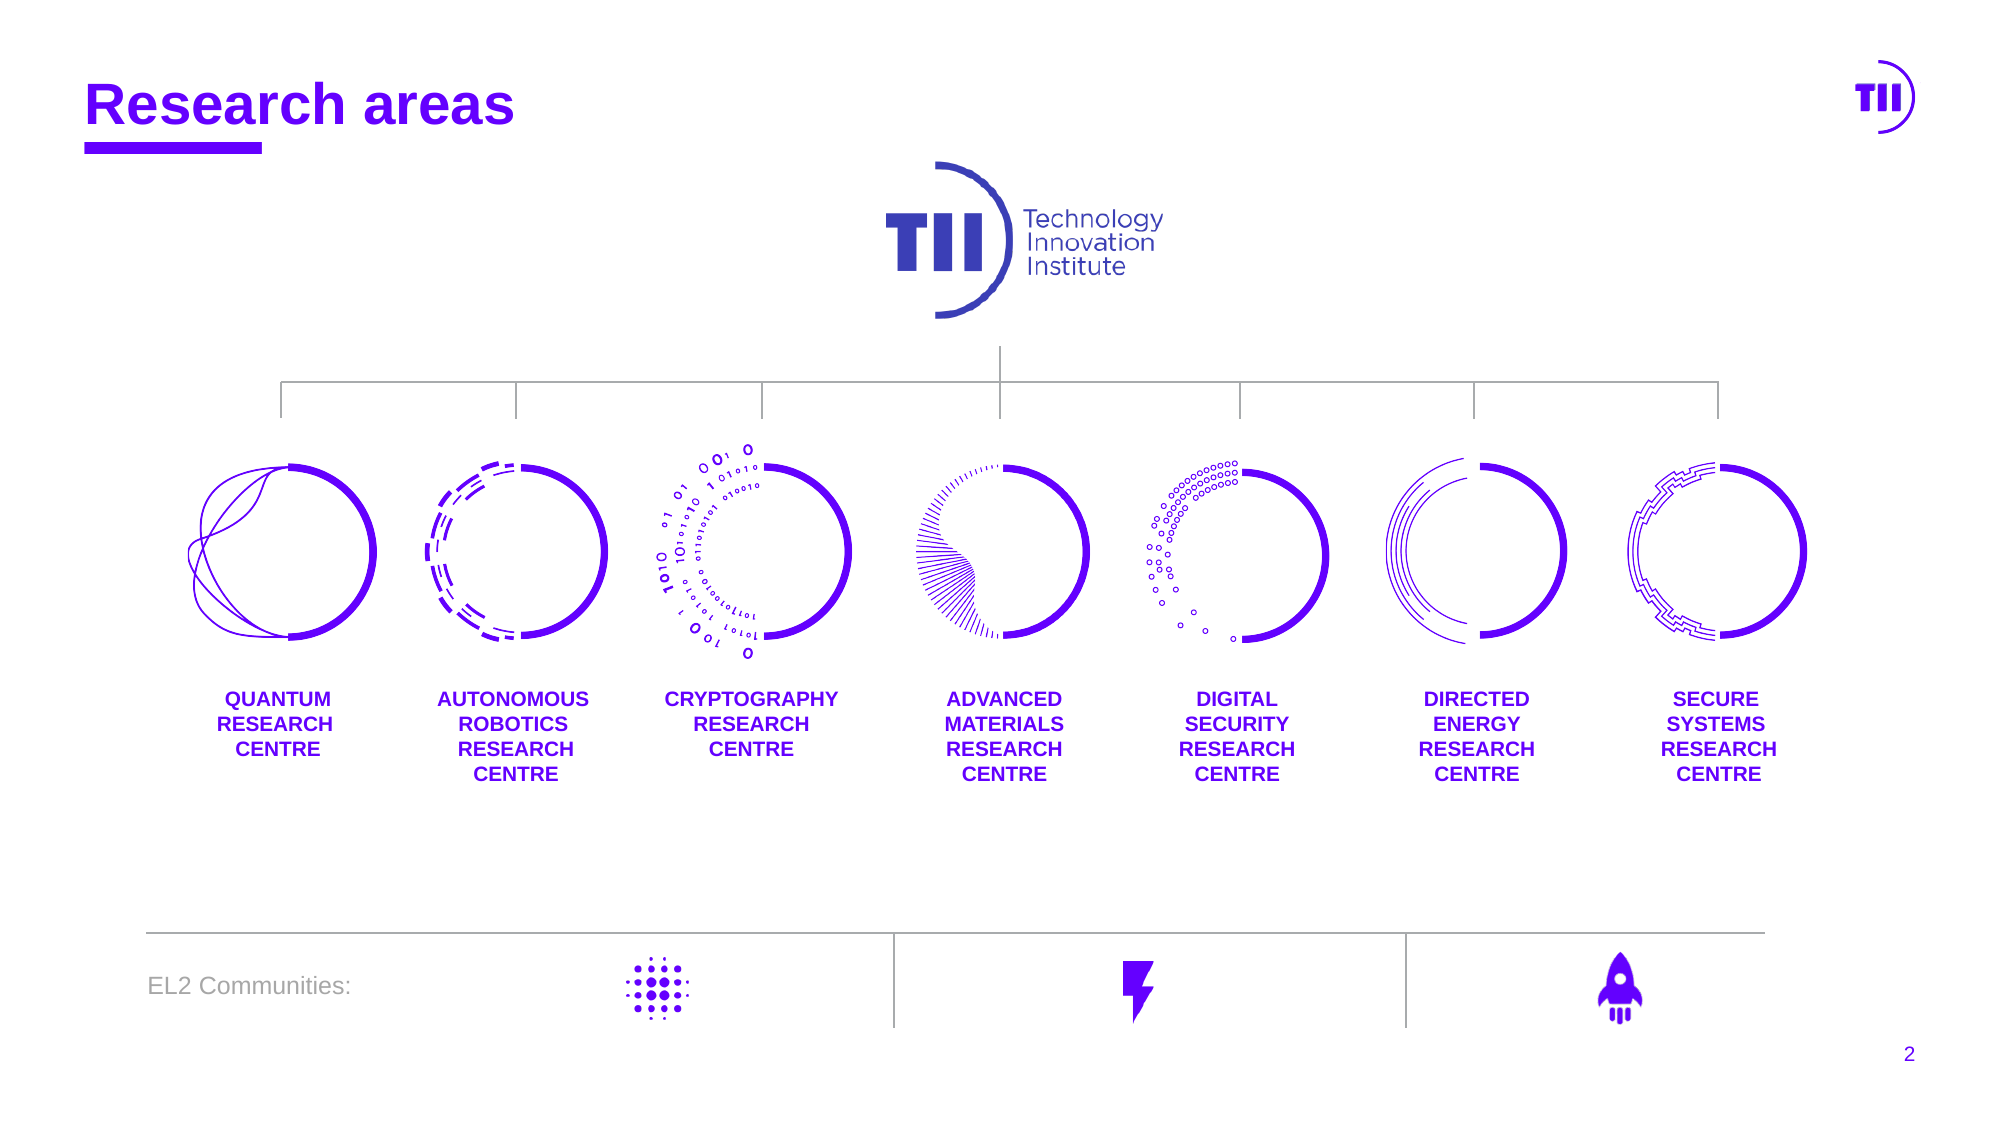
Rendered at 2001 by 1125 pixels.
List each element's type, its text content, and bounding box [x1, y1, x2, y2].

text_box CRYPTOGRAPHY RESEARCH CENTRE [647, 678, 856, 768]
picture [187, 463, 383, 641]
text_box DIRECTED ENERGY RESEARCH CENTRE [1411, 678, 1543, 793]
picture [1138, 460, 1333, 643]
picture [1581, 952, 1659, 1029]
text_box ADVANCED MATERIALS RESEARCH CENTRE [922, 678, 1087, 793]
slide_number 2 [1850, 1041, 1916, 1066]
text_box DIGITAL SECURITY RESEARCH CENTRE [1171, 678, 1303, 793]
picture [1855, 60, 1921, 134]
picture [1627, 462, 1811, 641]
picture [626, 957, 689, 1020]
picture [916, 464, 1099, 639]
text_box QUANTUM RESEARCH CENTRE [209, 678, 347, 768]
text_box SECURE SYSTEMS RESEARCH CENTRE [1652, 678, 1786, 793]
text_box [894, 933, 1408, 1028]
picture [424, 461, 610, 642]
picture [655, 444, 854, 659]
picture [1385, 457, 1571, 646]
picture [886, 161, 1163, 319]
text_box EL2 Communities: [141, 946, 485, 1023]
title Research areas [84, 74, 1518, 124]
text_box AUTONOMOUS ROBOTICS RESEARCH CENTRE [429, 678, 603, 793]
picture [1123, 961, 1154, 1024]
